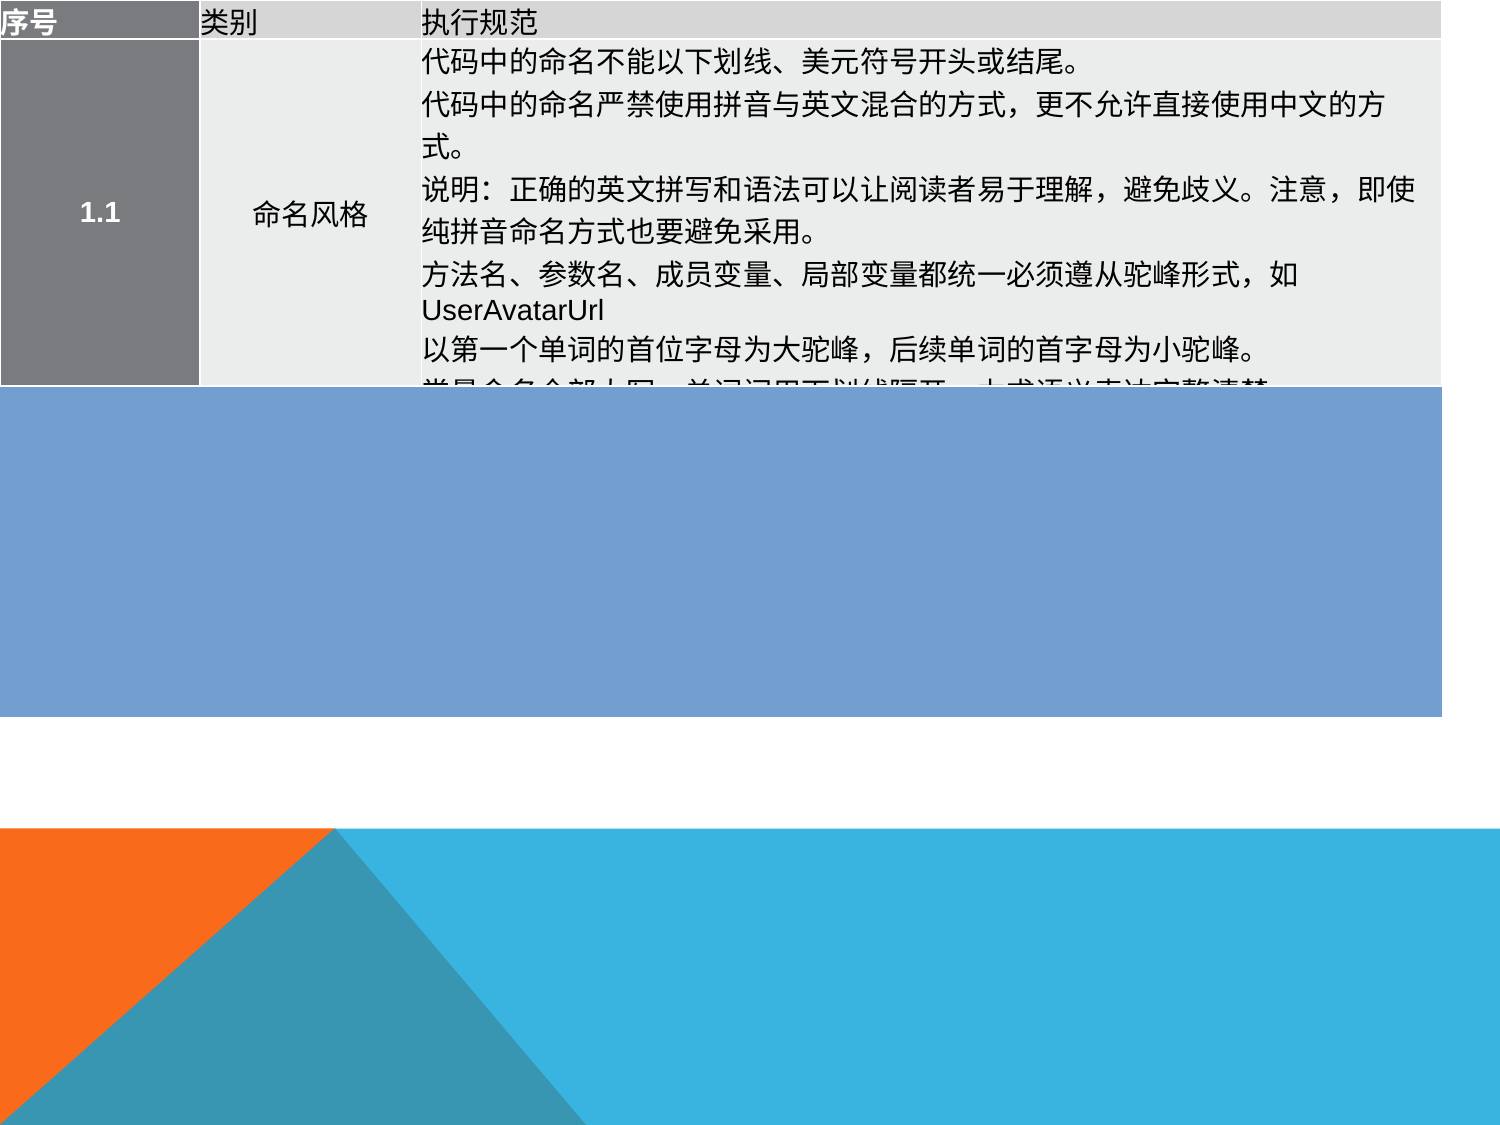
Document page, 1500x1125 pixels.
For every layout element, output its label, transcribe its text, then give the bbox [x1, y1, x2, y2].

table_header 执行规范 [422, 1, 1441, 38]
table_header 序号 [1, 1, 199, 38]
table_cell 1.1 [1, 40, 199, 385]
table_cell 代码中的命名不能以下划线、美元符号开头或结尾。 代码中的命名严禁使用拼音与英文混合的方式，更不允许直接使用中文的方式。 说明：正确的英文拼写和语法可以让阅读者易于理解，避免歧义。注意，即使纯拼音命名方式也要避免采用。 方法名、参数名、成员变量、局部变量都统一必须遵从驼峰形式，如UserAvatarUrl 以第一个单词的首位字母为大驼峰，后续单词的首字母为小驼峰。 常量命名全部大写，单词间用下划线隔开，力求语义表达完整清楚。 [422, 40, 1441, 385]
table_cell 命名风格 [201, 40, 421, 385]
table_header 类别 [201, 1, 421, 38]
